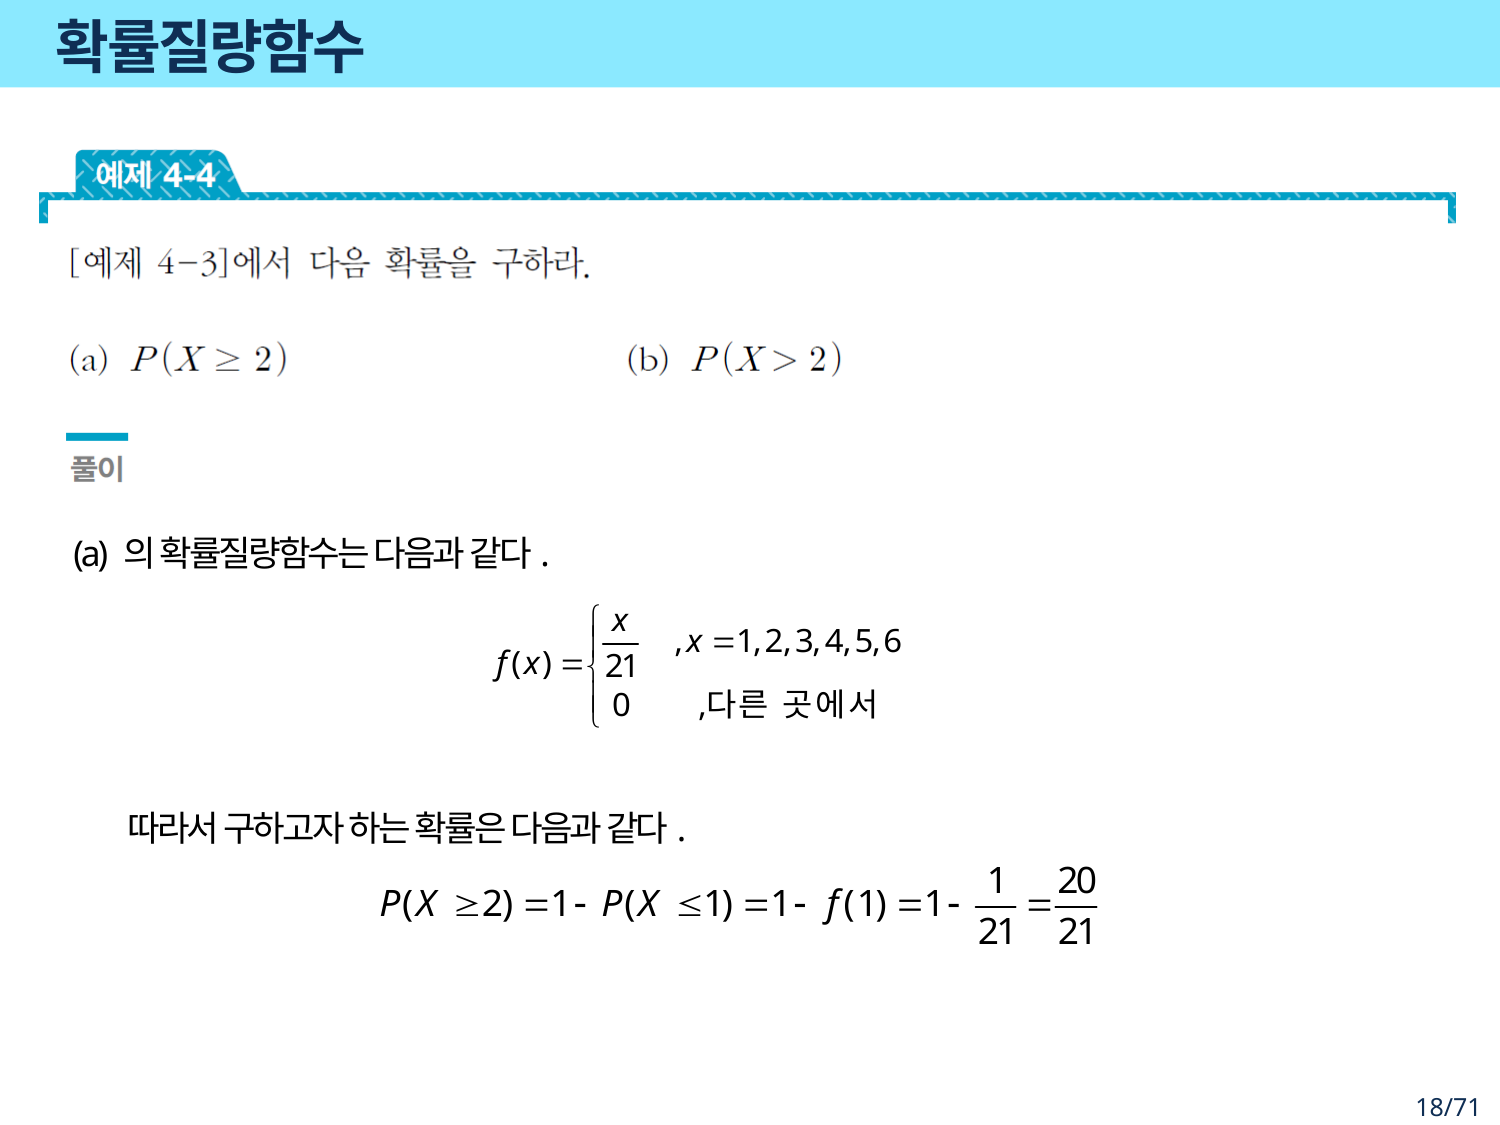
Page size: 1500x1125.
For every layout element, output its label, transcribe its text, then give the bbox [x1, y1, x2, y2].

title 확률질량함수 [40, 5, 1288, 84]
text_box 따라서 구하고자 하는 확률은 다음과 같다. [58, 798, 1442, 857]
picture [22, 120, 1474, 502]
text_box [486, 599, 907, 734]
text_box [372, 857, 1104, 953]
